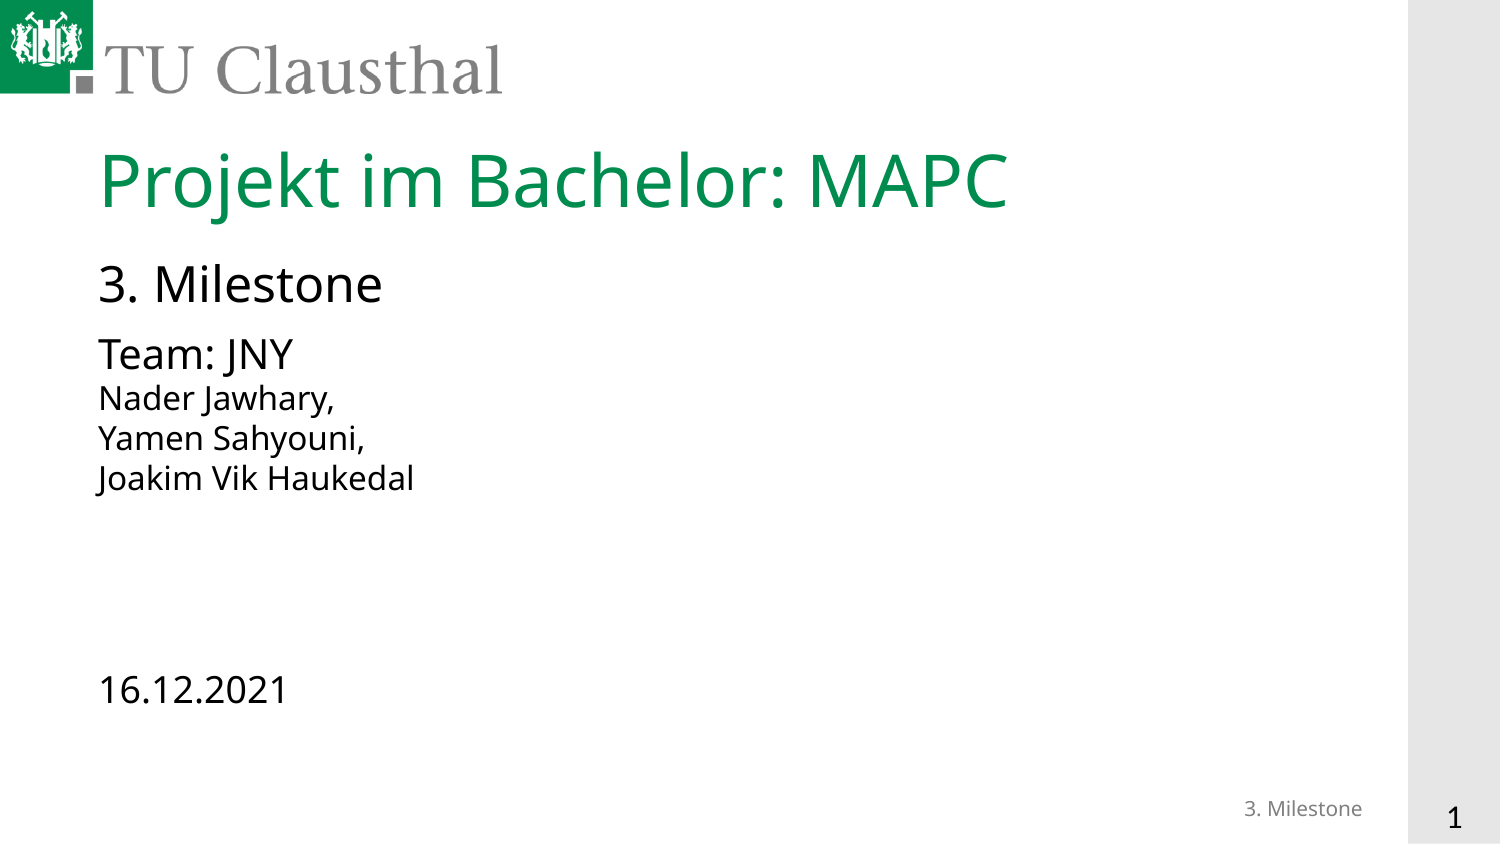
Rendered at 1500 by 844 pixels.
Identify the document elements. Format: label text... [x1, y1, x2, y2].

title Projekt im Bachelor: MAPC [83, 126, 1353, 245]
picture [0, 0, 502, 94]
subtitle 3. Milestone Team: JNY Nader Jawhary, Yamen Sahyouni, Joakim Vik Haukedal 16.12.2021 [83, 245, 1353, 653]
